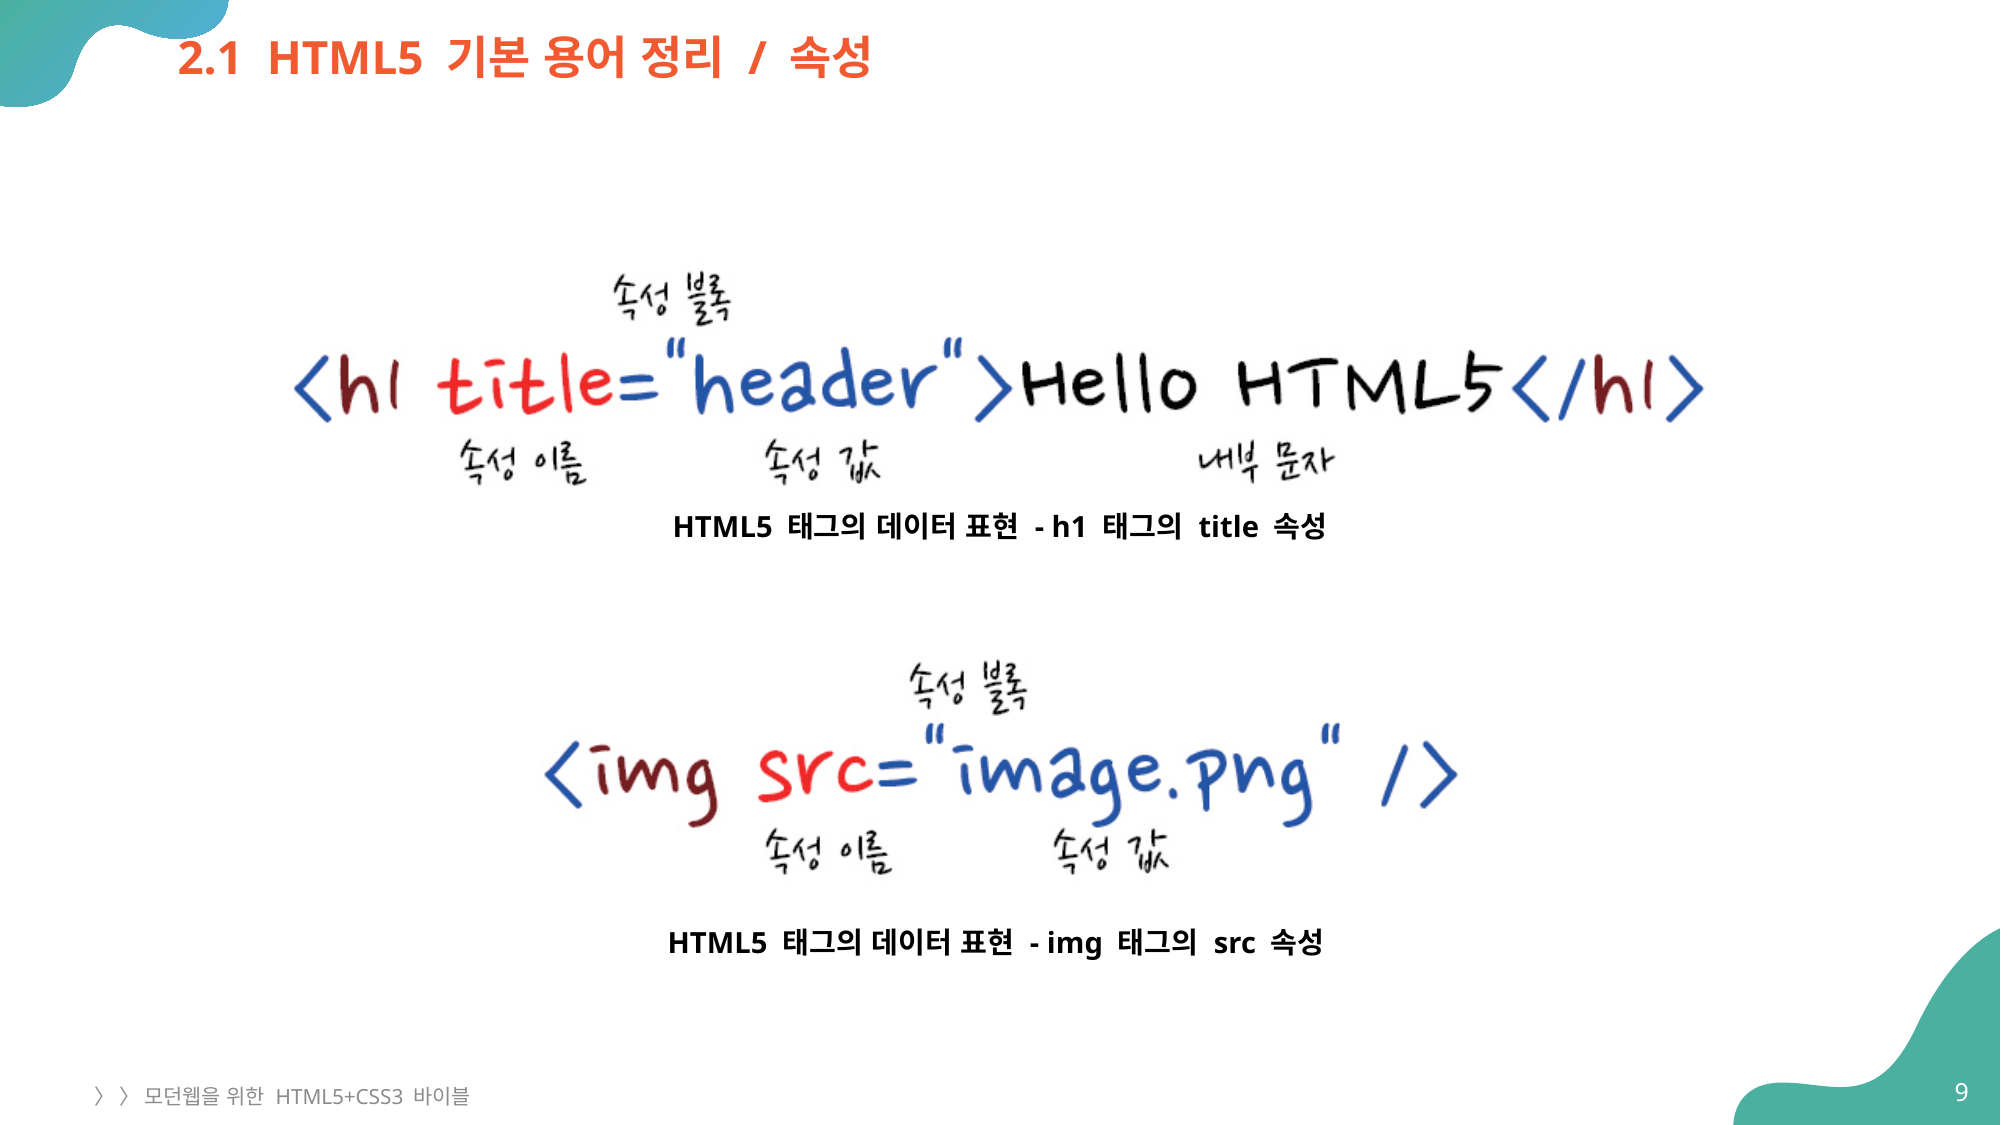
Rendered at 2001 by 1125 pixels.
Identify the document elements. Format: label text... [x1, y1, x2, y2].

text_box HTML5 태그의 데이터 표현 - h1 태그의 title 속성 [657, 500, 1343, 551]
slide_number 9 [1917, 1063, 1984, 1124]
text_box HTML5 태그의 데이터 표현 - img 태그의 src 속성 [652, 916, 1340, 967]
picture [294, 261, 1706, 487]
title 2.1 HTML5 기본 용어 정리 / 속성 [162, 27, 2000, 93]
picture [540, 656, 1460, 886]
footer 〉 〉 모던웹을 위한 HTML5+CSS3 바이블 [79, 1078, 755, 1114]
